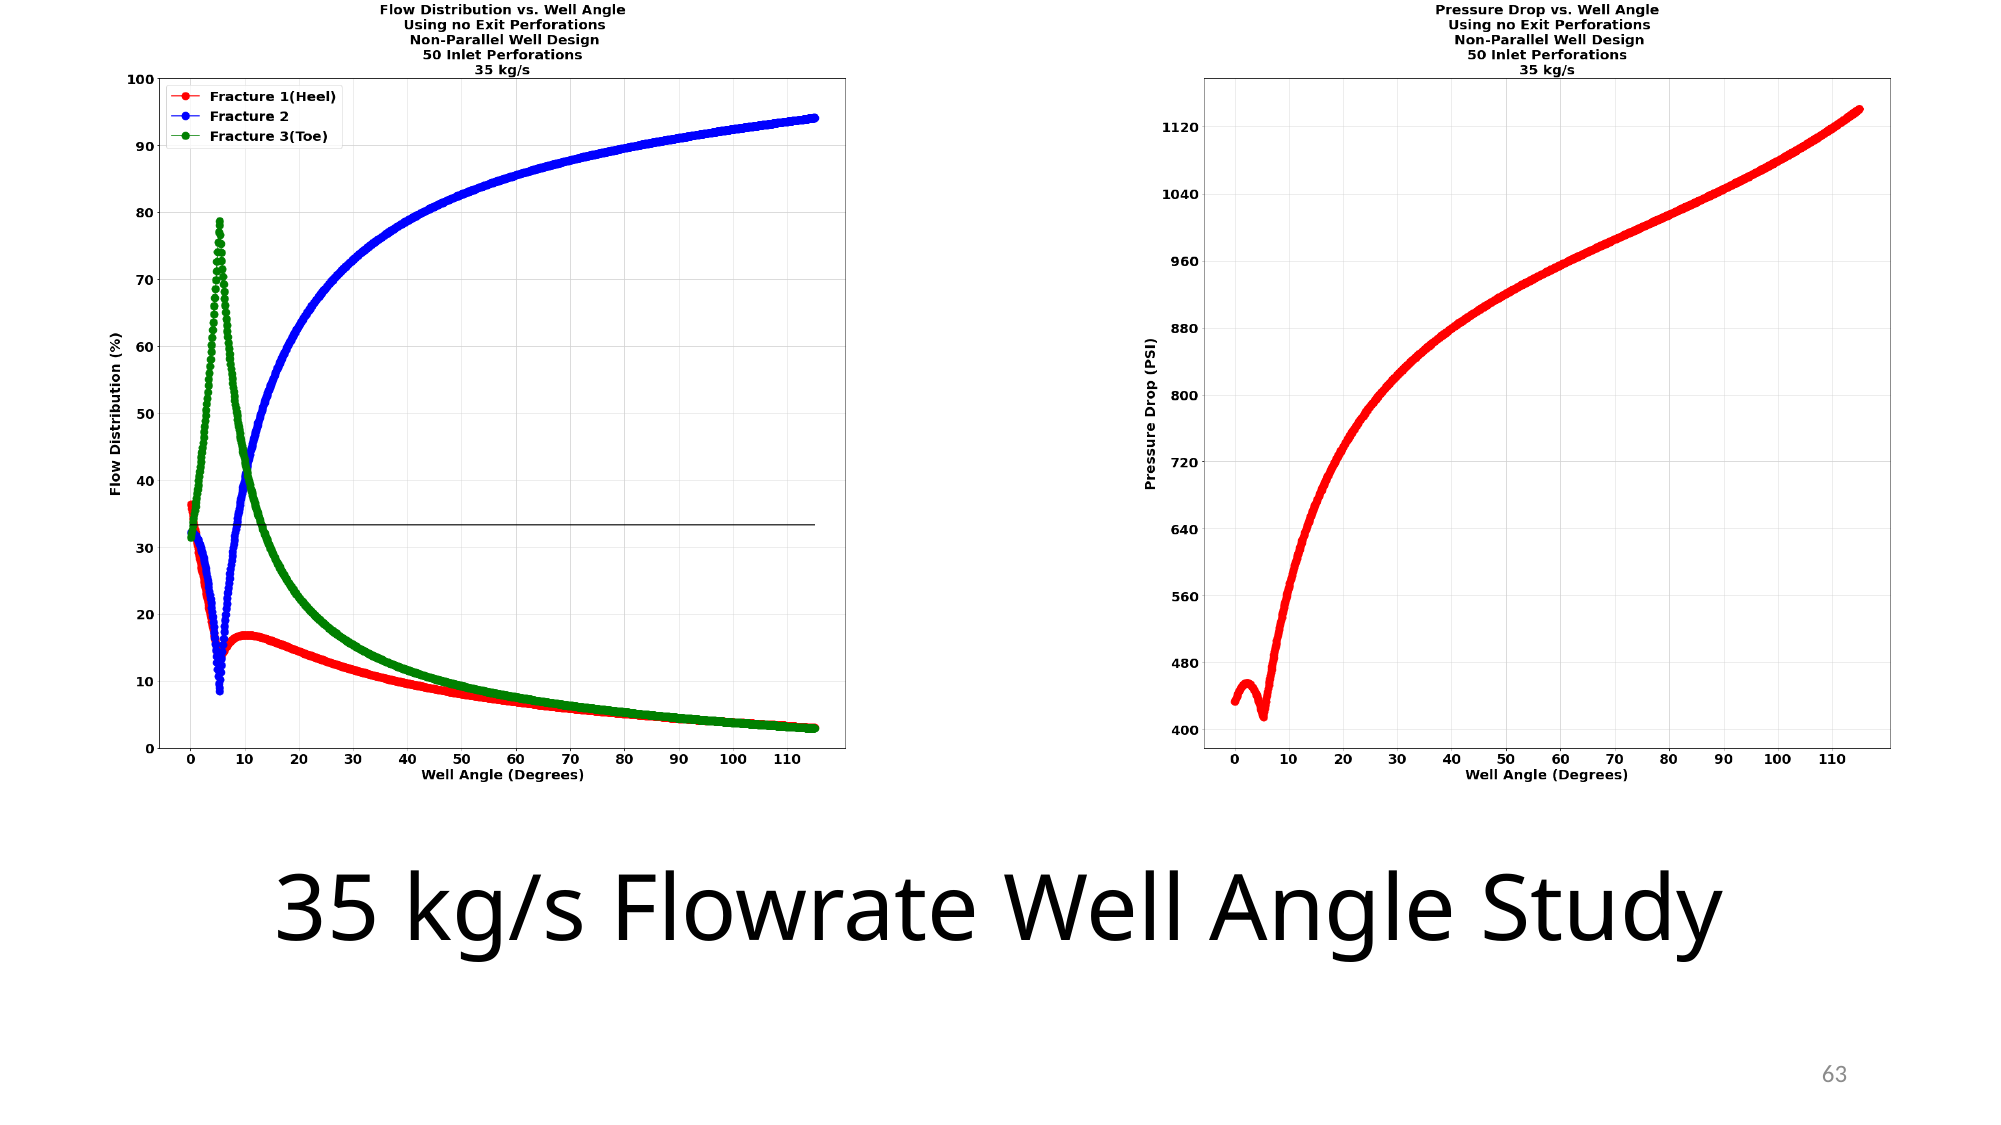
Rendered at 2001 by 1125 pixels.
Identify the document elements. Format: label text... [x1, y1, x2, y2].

picture [1140, 0, 1895, 786]
slide_number 63 [1412, 1042, 1863, 1103]
text_box 35 kg/s Flowrate Well Angle Study [105, 785, 1895, 969]
picture [105, 0, 850, 786]
